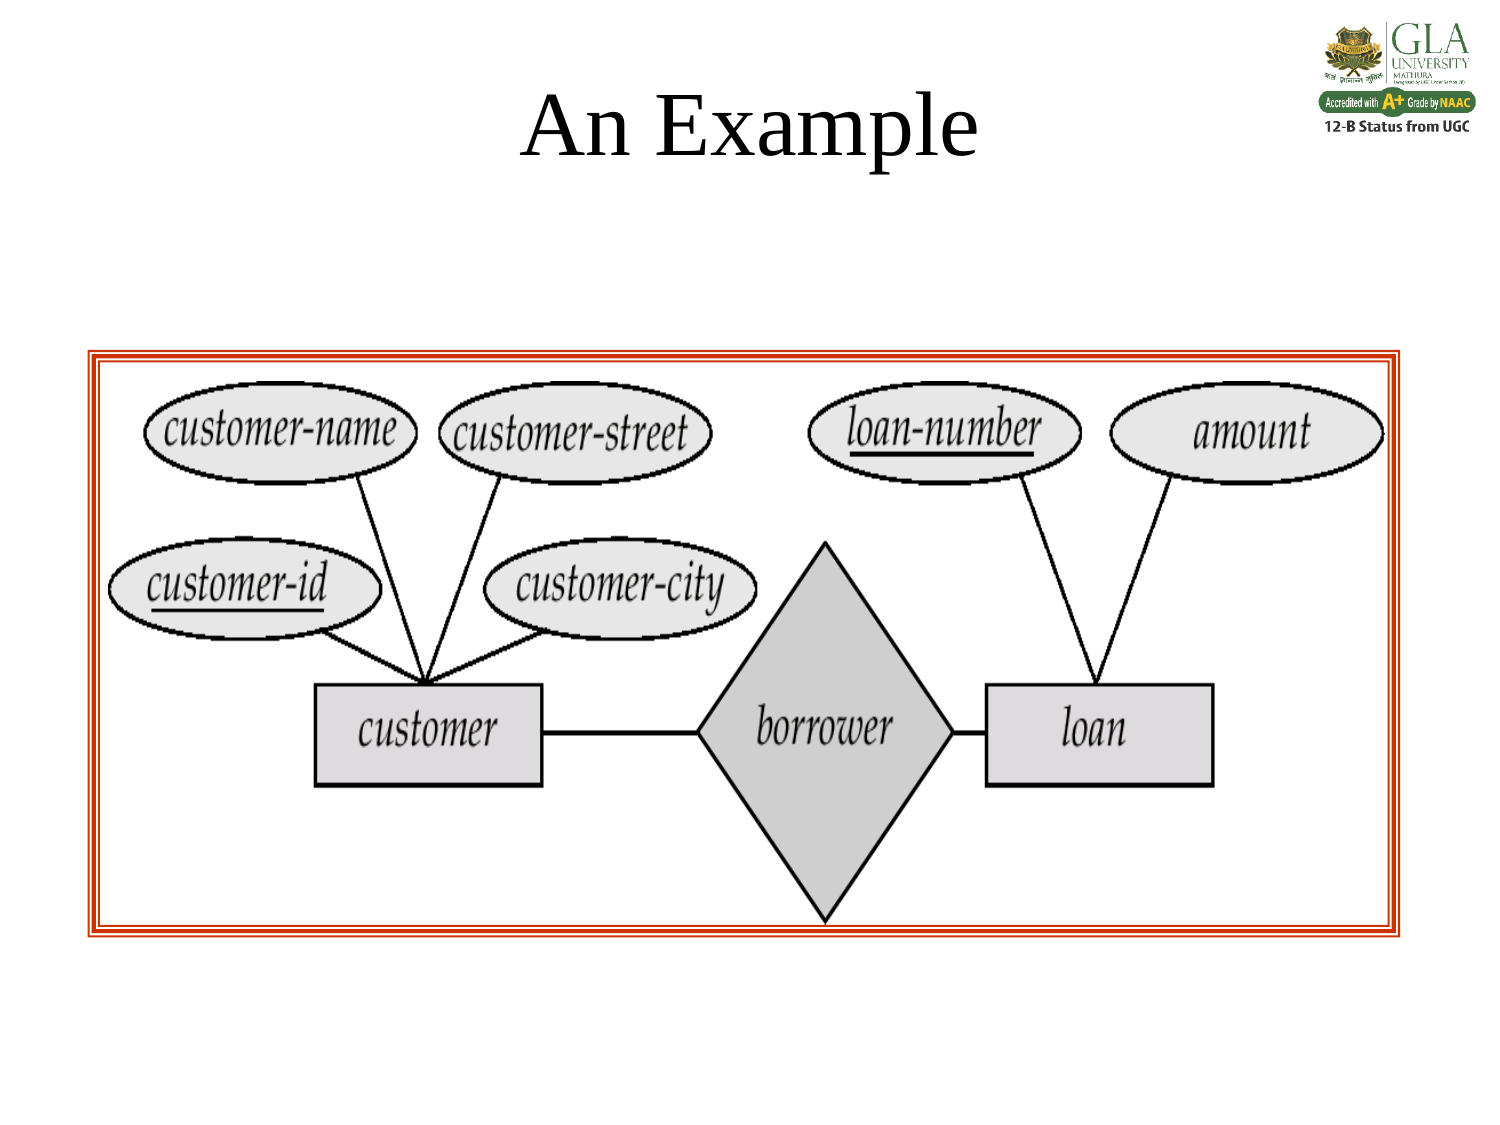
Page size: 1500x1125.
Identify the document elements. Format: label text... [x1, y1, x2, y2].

picture [1312, 15, 1482, 138]
title An Example [517, 62, 983, 253]
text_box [87, 349, 1401, 938]
